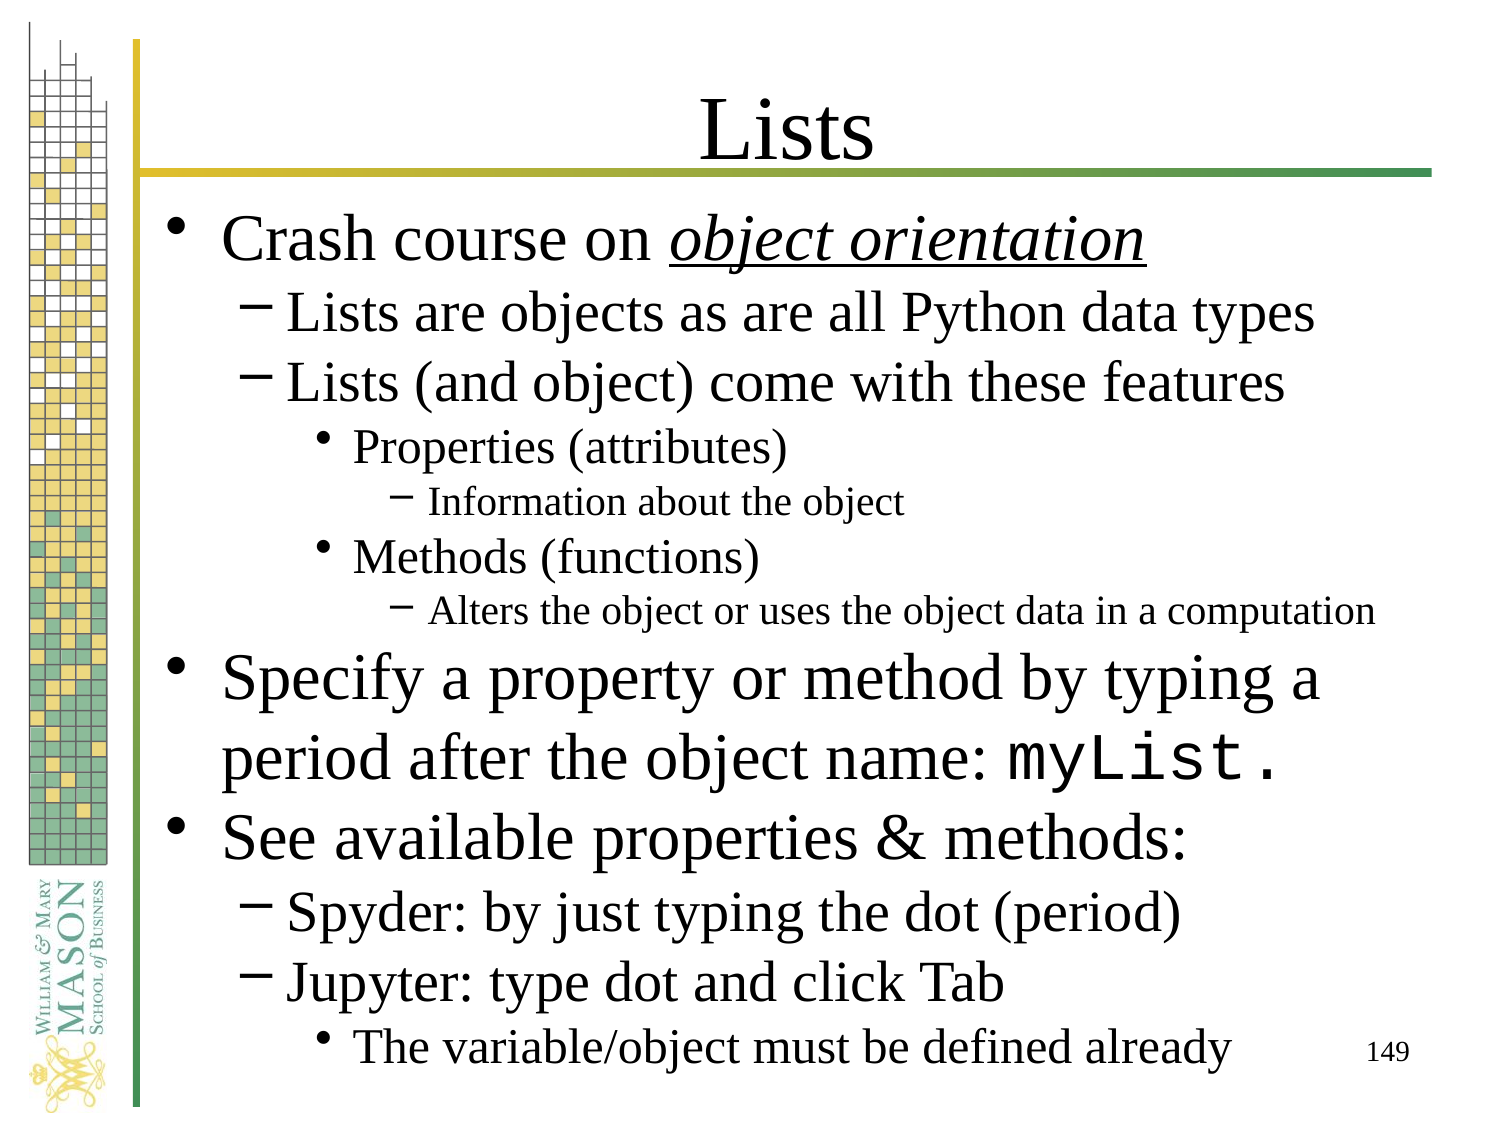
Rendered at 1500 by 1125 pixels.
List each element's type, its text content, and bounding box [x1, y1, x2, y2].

title Lists [150, 45, 1425, 185]
slide_number 149 [1048, 1024, 1426, 1103]
list Crash course on object orientation Lists are objects as are all Python data types Lists (and object) come with these features Properties (attributes) Information about the object Methods (functions) Alters the object or uses the object data in a computation Specify a property or method by typing a period after the object name: myList. See available properties & methods: Spyder: by just typing the dot (period) Jupyter: type dot and click Tab The variable/object must be defined already [150, 185, 1425, 1005]
title Boolean Statements [29, 879, 107, 1113]
